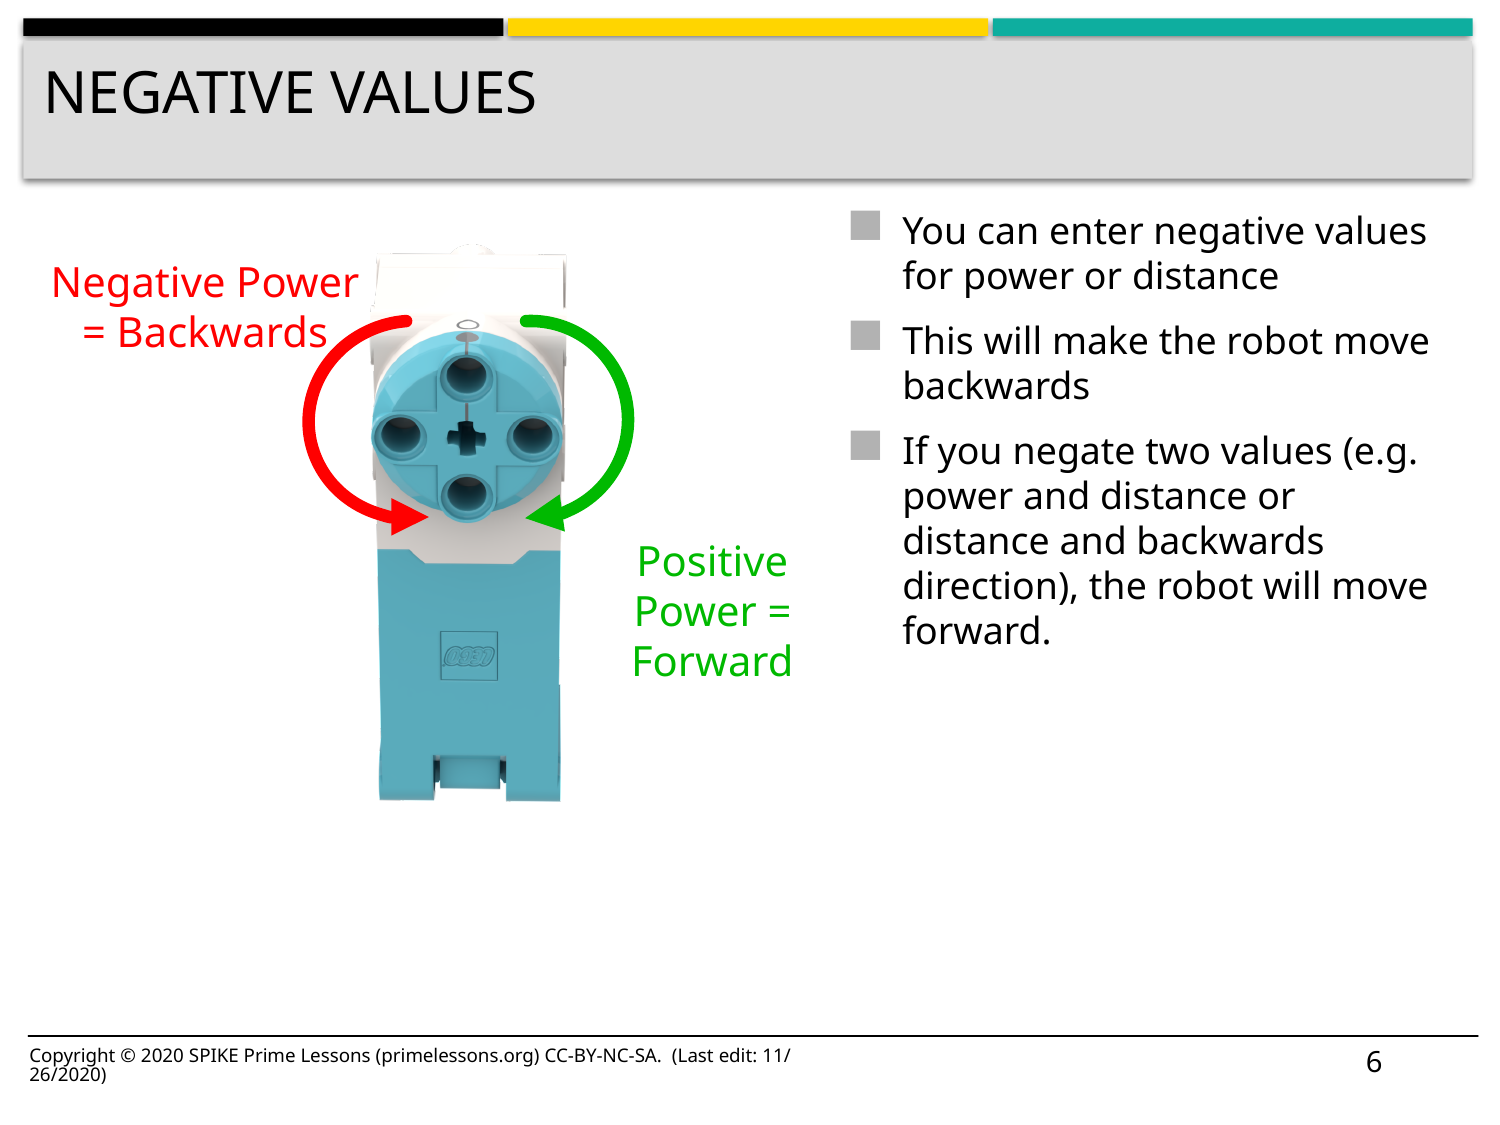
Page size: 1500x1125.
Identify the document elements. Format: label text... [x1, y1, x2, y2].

text_box Positive Power = Forward [605, 527, 868, 693]
text_box Negative Power = Backwards [33, 248, 345, 364]
footer Copyright © 2020 SPIKE Prime Lessons (primelessons.org) CC-BY-NC-SA. (Last edit: 11/26/2020) [14, 1036, 814, 1097]
list You can enter negative values for power or distance This will make the robot move backwards If you negate two values (e.g. power and distance or distance and backwards direction), the robot will move forward. [837, 199, 1464, 1051]
picture [350, 232, 600, 821]
text_box [307, 344, 345, 498]
text_box [605, 354, 630, 485]
title NEGATIVE Values [28, 48, 1464, 172]
slide_number 6 [1351, 1036, 1478, 1097]
